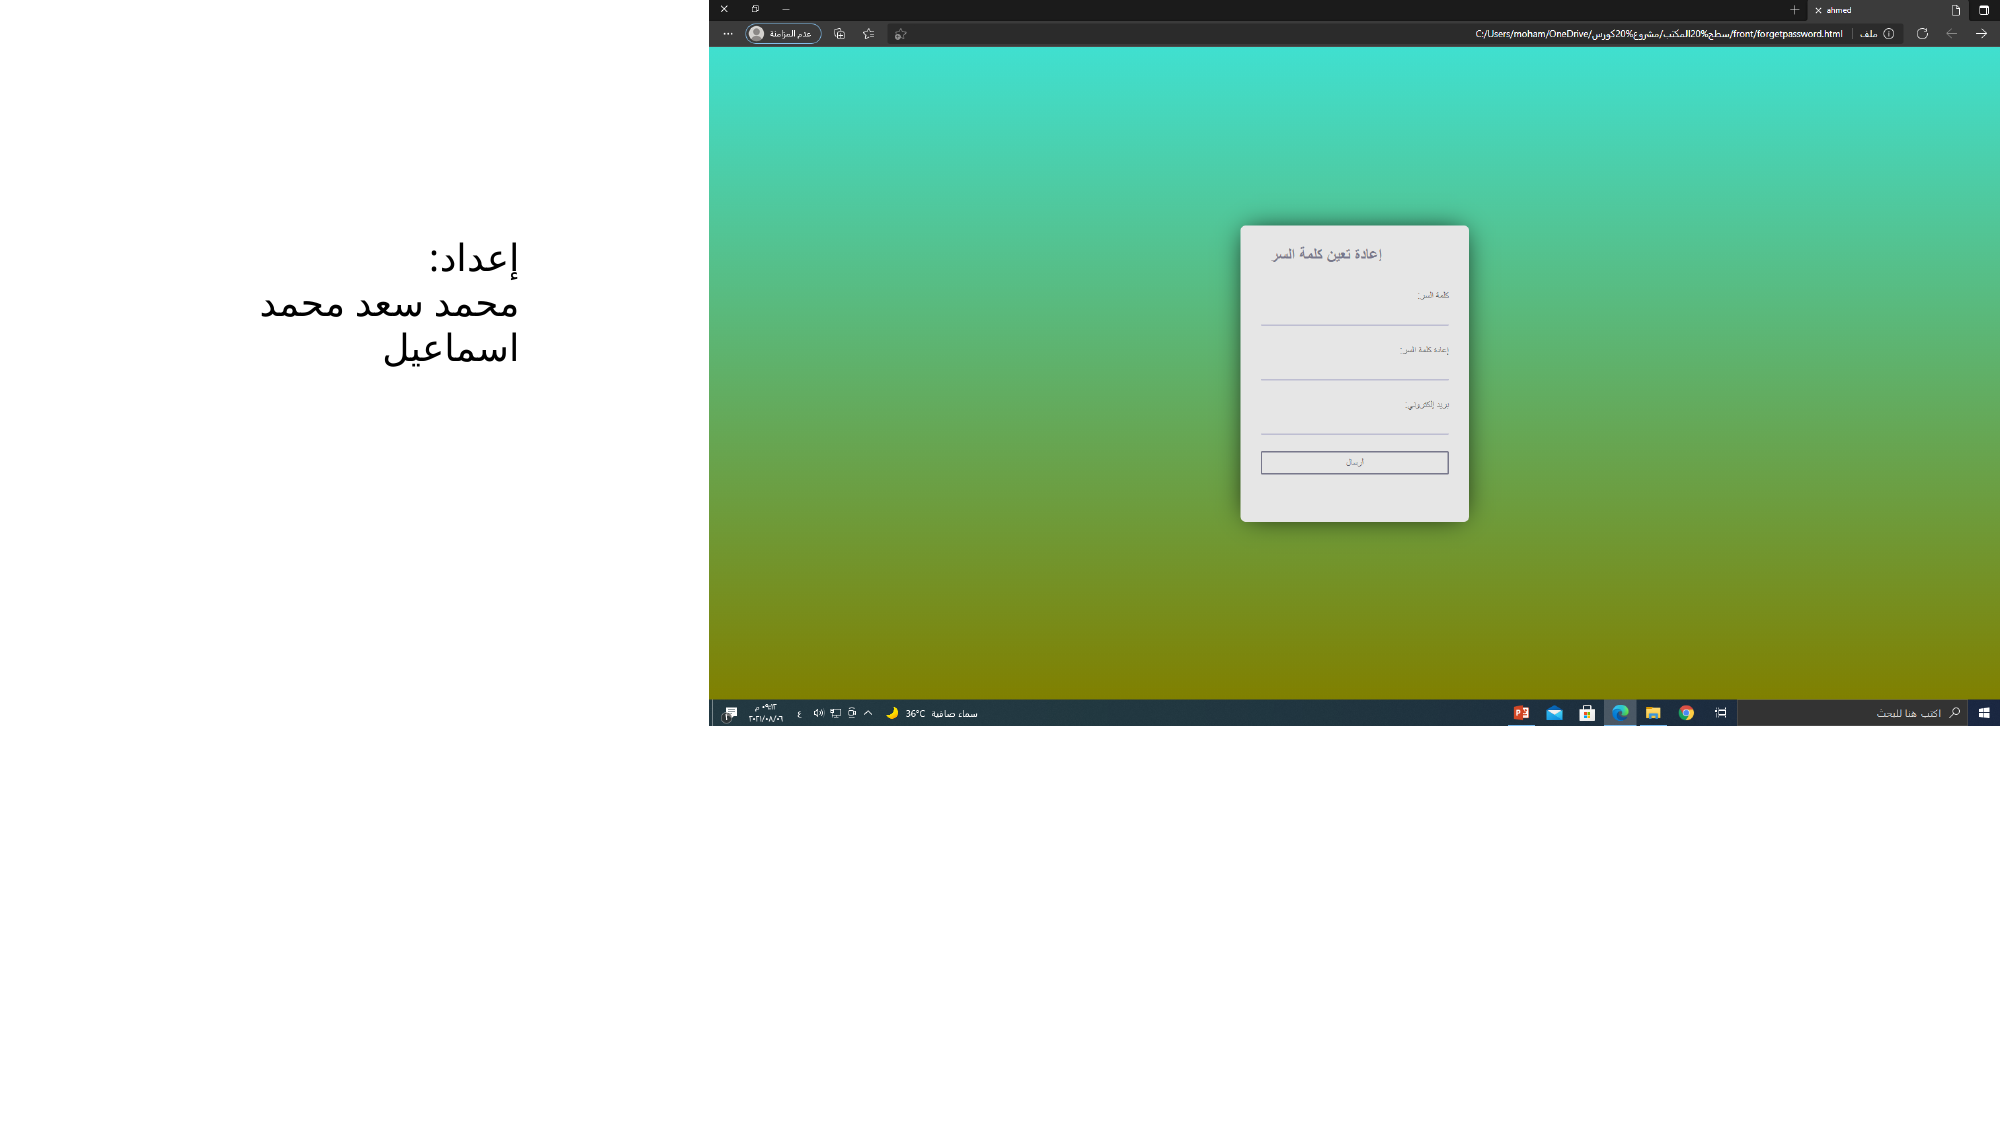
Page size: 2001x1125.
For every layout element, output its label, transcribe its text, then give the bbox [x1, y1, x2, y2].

text_box إعداد: محمد سعد محمد اسماعيل [162, 227, 535, 377]
picture [709, 0, 2000, 726]
